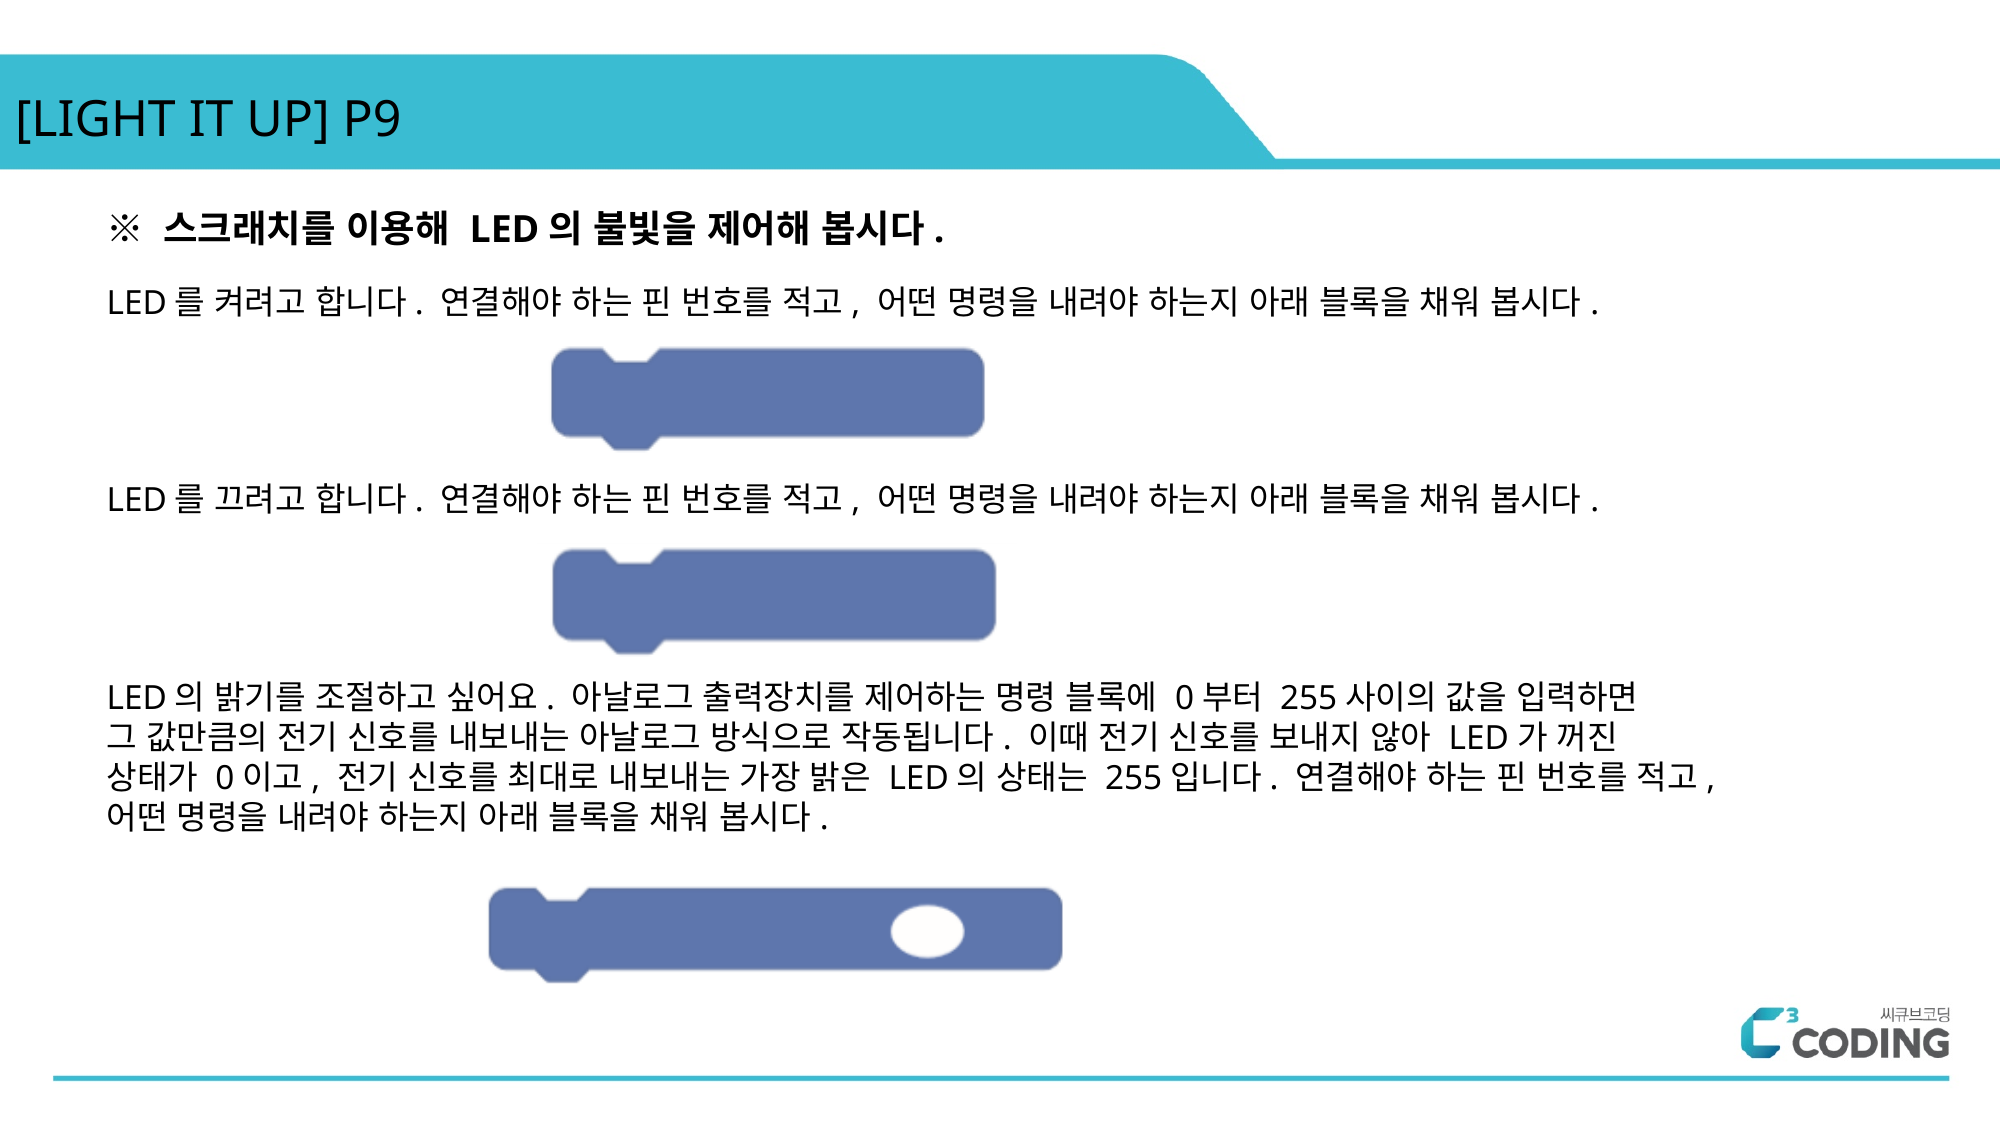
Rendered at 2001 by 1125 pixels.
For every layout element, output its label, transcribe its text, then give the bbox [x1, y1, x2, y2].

text_box LED를 켜려고 합니다. 연결해야 하는 핀 번호를 적고, 어떤 명령을 내려야 하는지 아래 블록을 채워 봅시다. [91, 274, 1718, 329]
text_box LED를 끄려고 합니다. 연결해야 하는 핀 번호를 적고, 어떤 명령을 내려야 하는지 아래 블록을 채워 봅시다. [91, 471, 1718, 526]
title [LIGHT IT UP] P9 [0, 80, 1725, 176]
text_box ※ 스크래치를 이용해 LED의 불빛을 제어해 봅시다. [91, 197, 993, 258]
picture [0, 2, 2000, 1125]
text_box LED의 밝기를 조절하고 싶어요. 아날로그 출력장치를 제어하는 명령 블록에 0부터 255사이의 값을 입력하면 그 값만큼의 전기 신호를 내보내는 아날로그 방식으로 작동됩니다. 이때 전기 신호를 보내지 않아 LED가 꺼진 상태가 0이고, 전기 신호를 최대로 내보내는 가장 밝은 LED의 상태는 255입니다. 연결해야 하는 핀 번호를 적고, 어떤 명령을 내려야 하는지 아래 블록을 채워 봅시다. [91, 668, 1801, 844]
